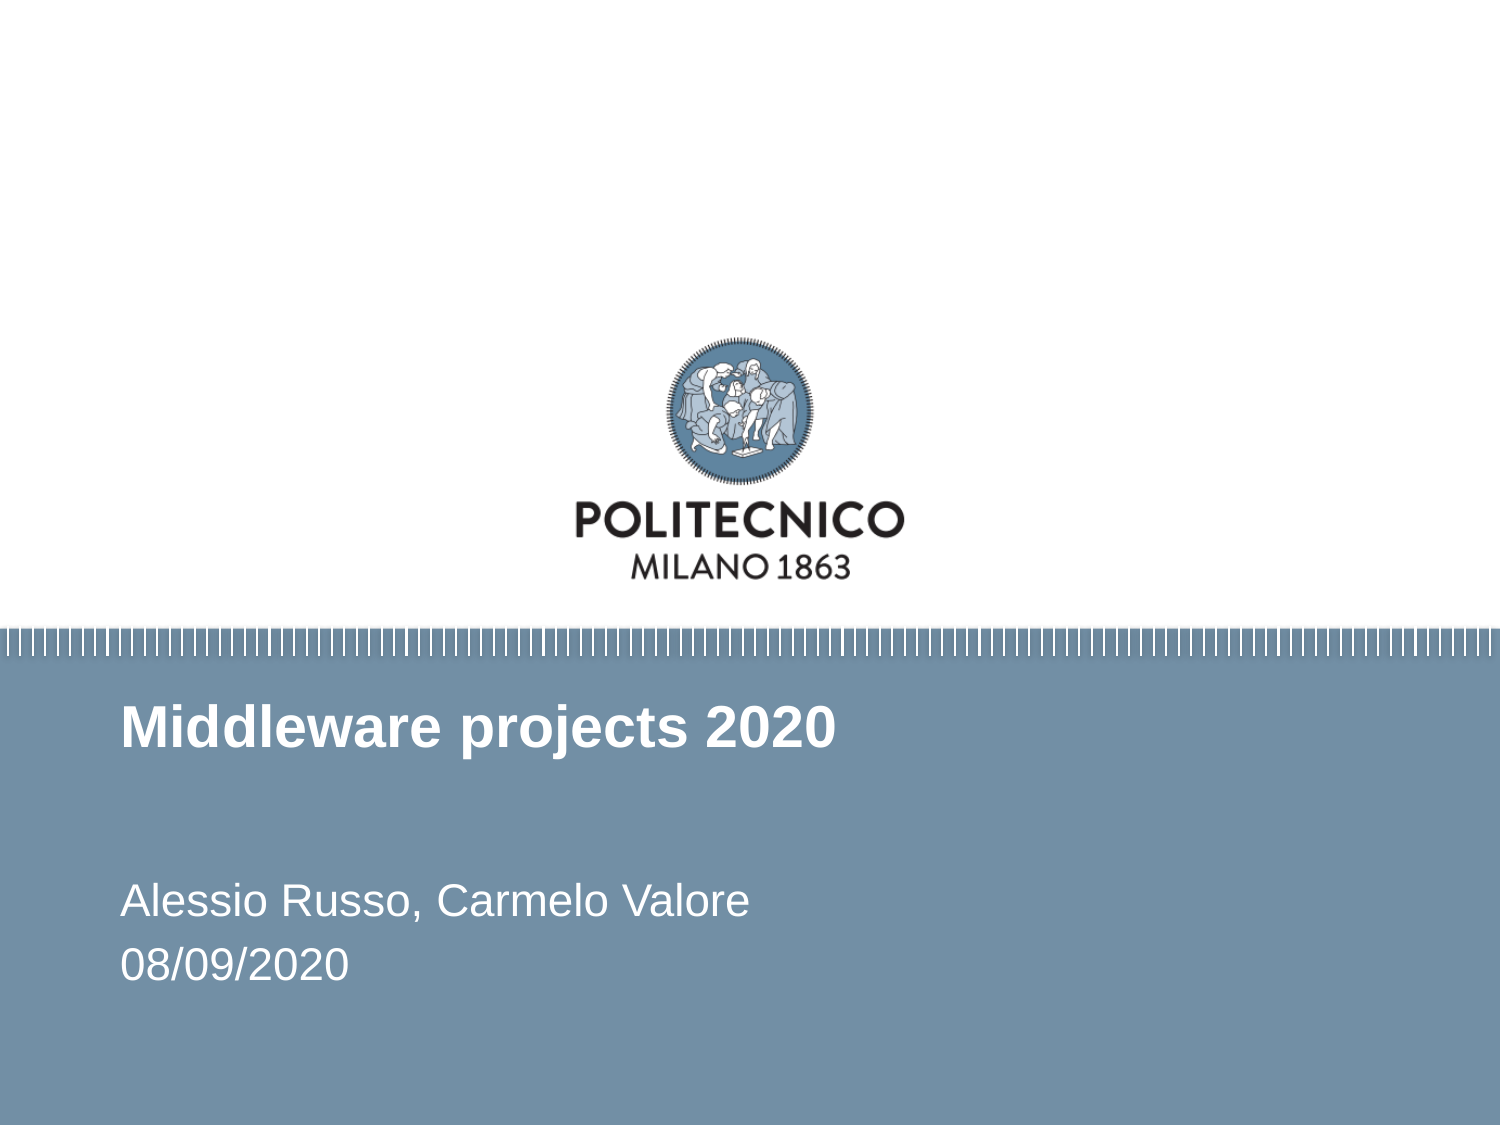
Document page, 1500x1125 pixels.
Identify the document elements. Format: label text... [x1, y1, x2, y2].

title Middleware projects 2020 [105, 680, 1381, 840]
subtitle Alessio Russo, Carmelo Valore 08/09/2020 [105, 863, 1381, 1082]
picture [515, 282, 964, 632]
